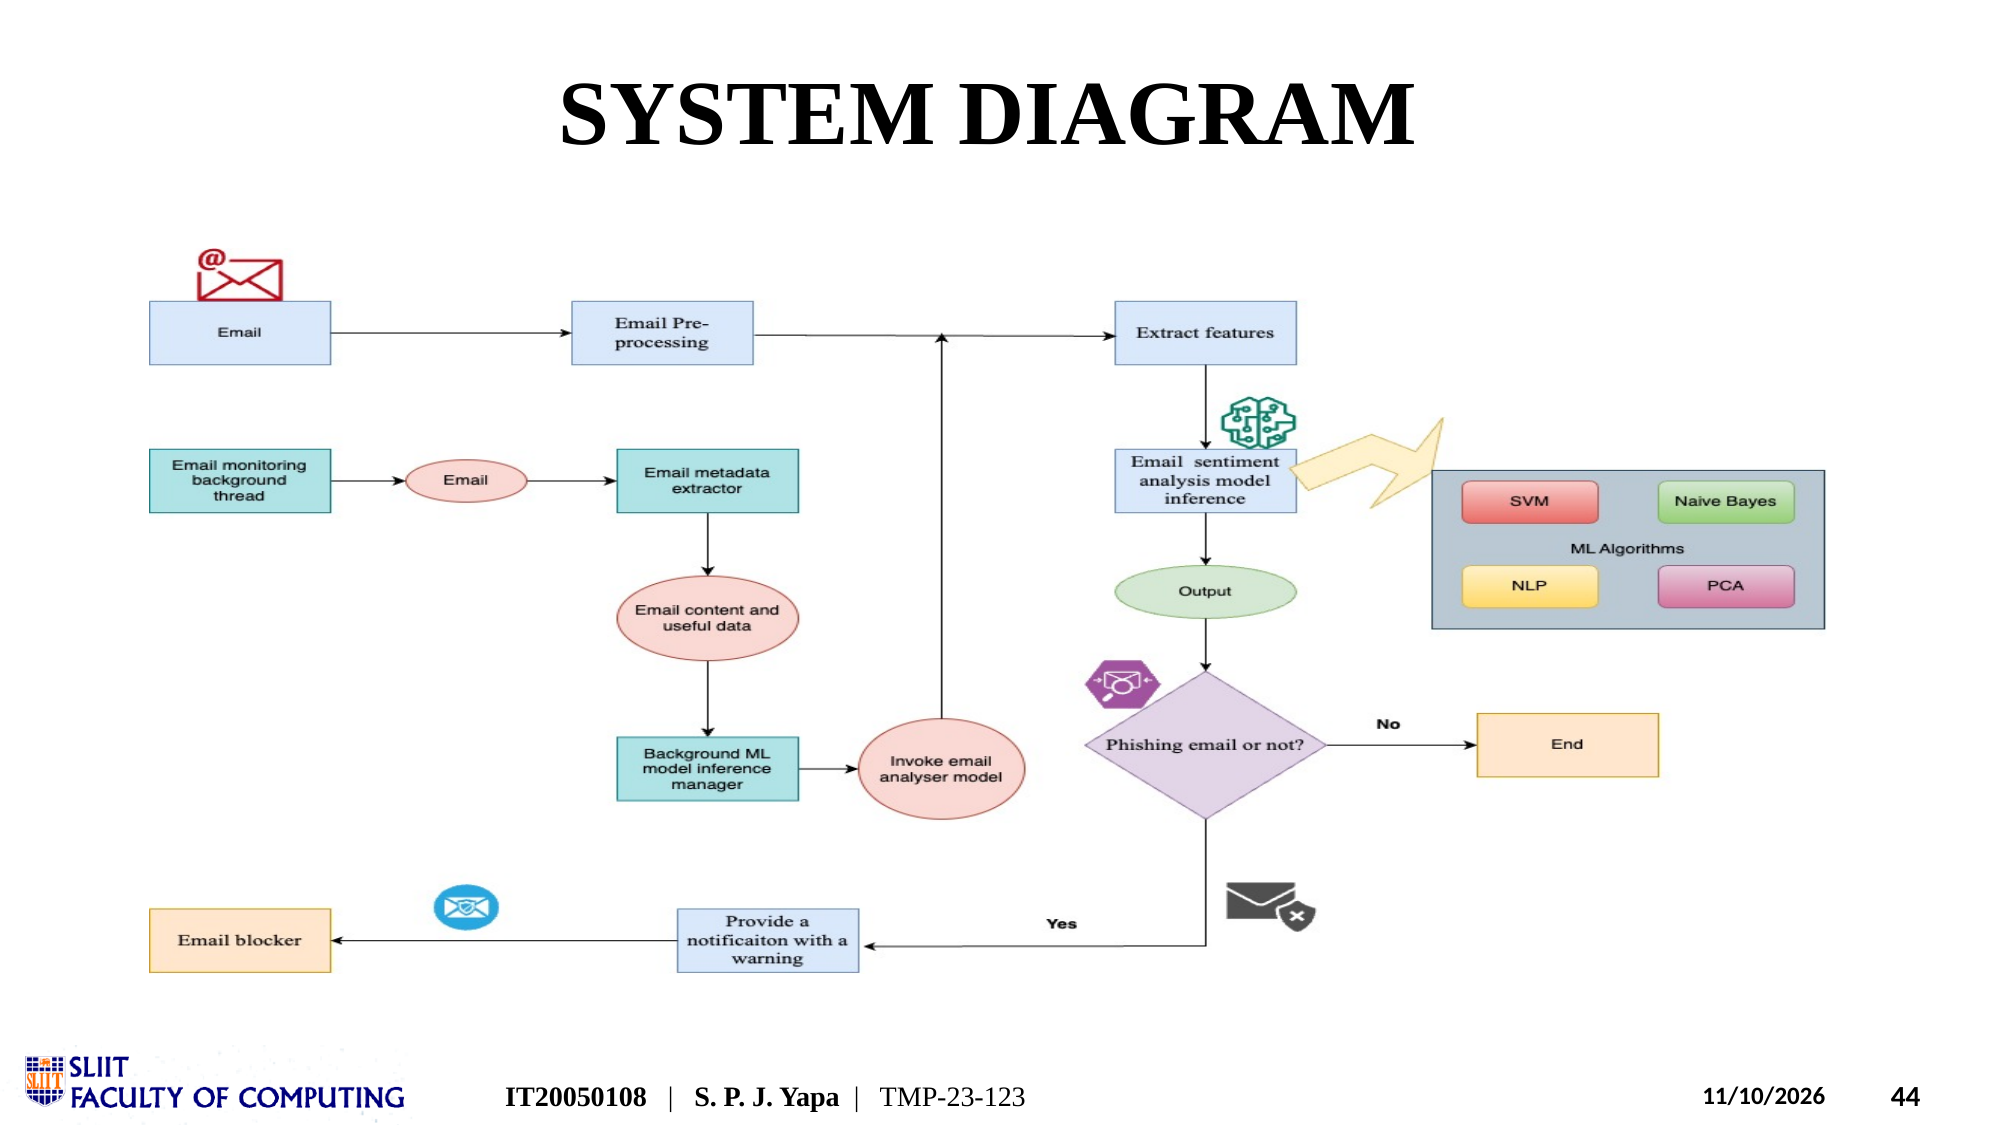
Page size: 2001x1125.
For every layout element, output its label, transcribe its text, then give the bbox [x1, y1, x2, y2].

text_box IT20050108 | S. P. J. Yapa | TMP-23-123 [489, 1064, 1610, 1125]
picture [149, 248, 1827, 975]
picture [0, 1045, 413, 1125]
title SYSTEM DIAGRAM [149, 50, 1827, 180]
